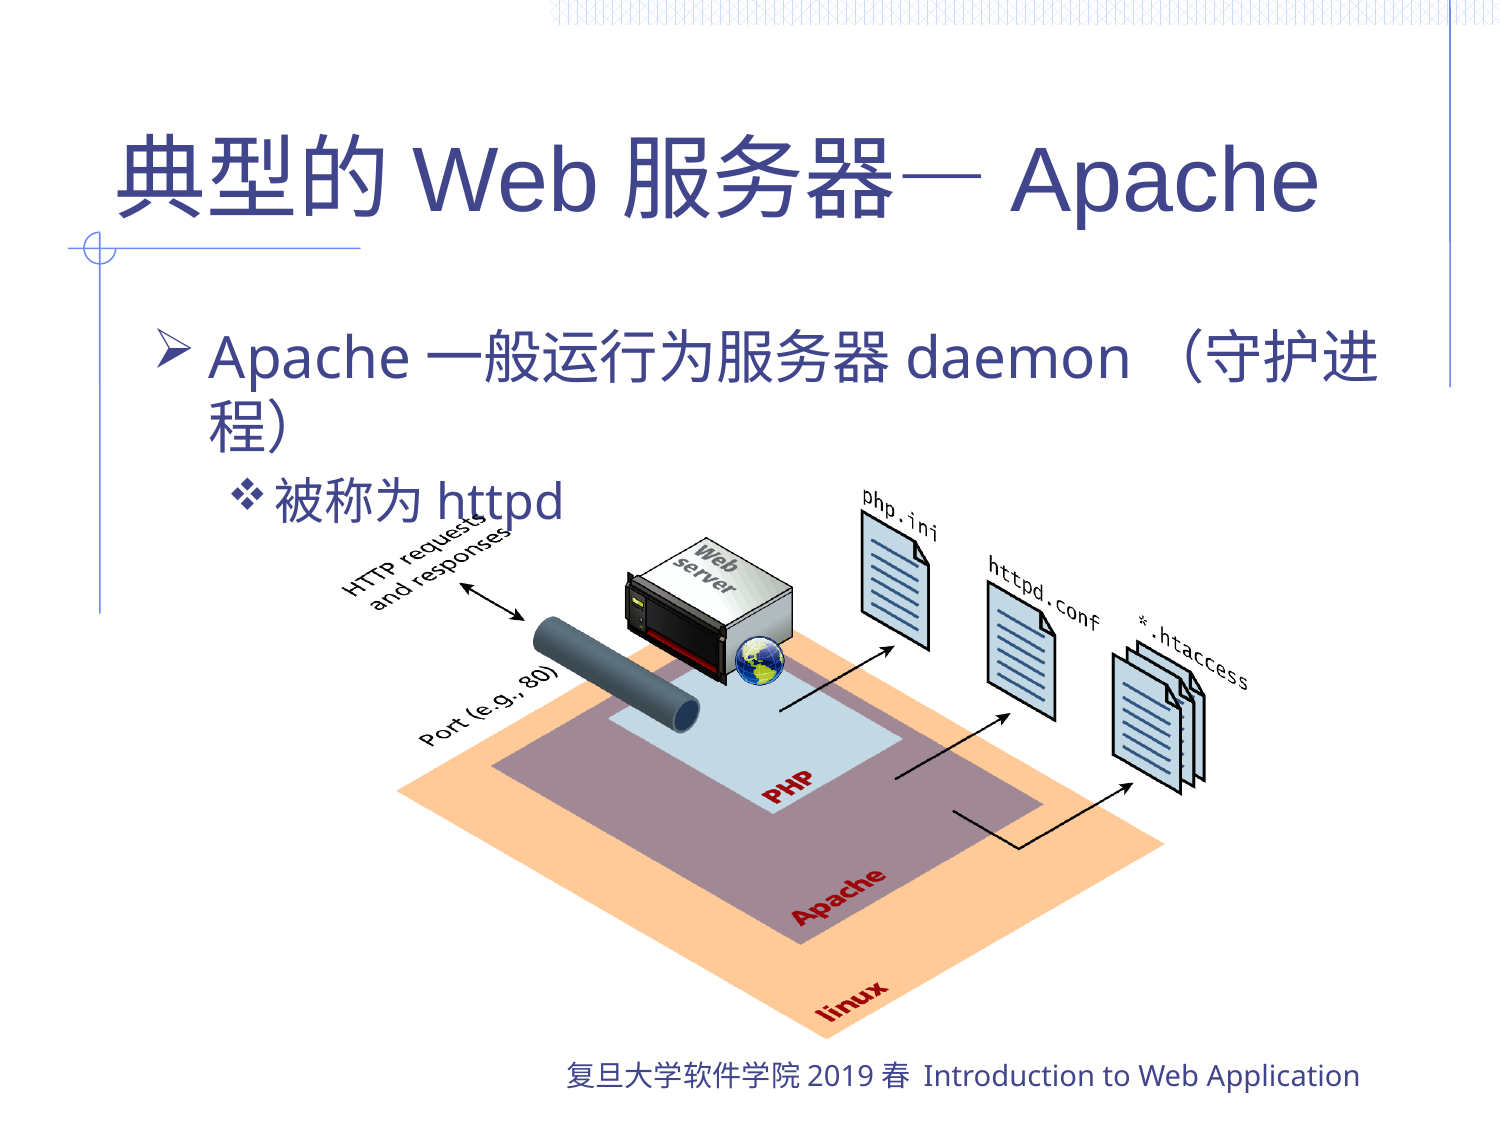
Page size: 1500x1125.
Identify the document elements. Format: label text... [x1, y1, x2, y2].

title 典型的Web服务器—Apache [99, 50, 1375, 238]
list Apache一般运行为服务器daemon（守护进程） 被称为httpd [137, 312, 1447, 988]
picture [335, 479, 1249, 1040]
